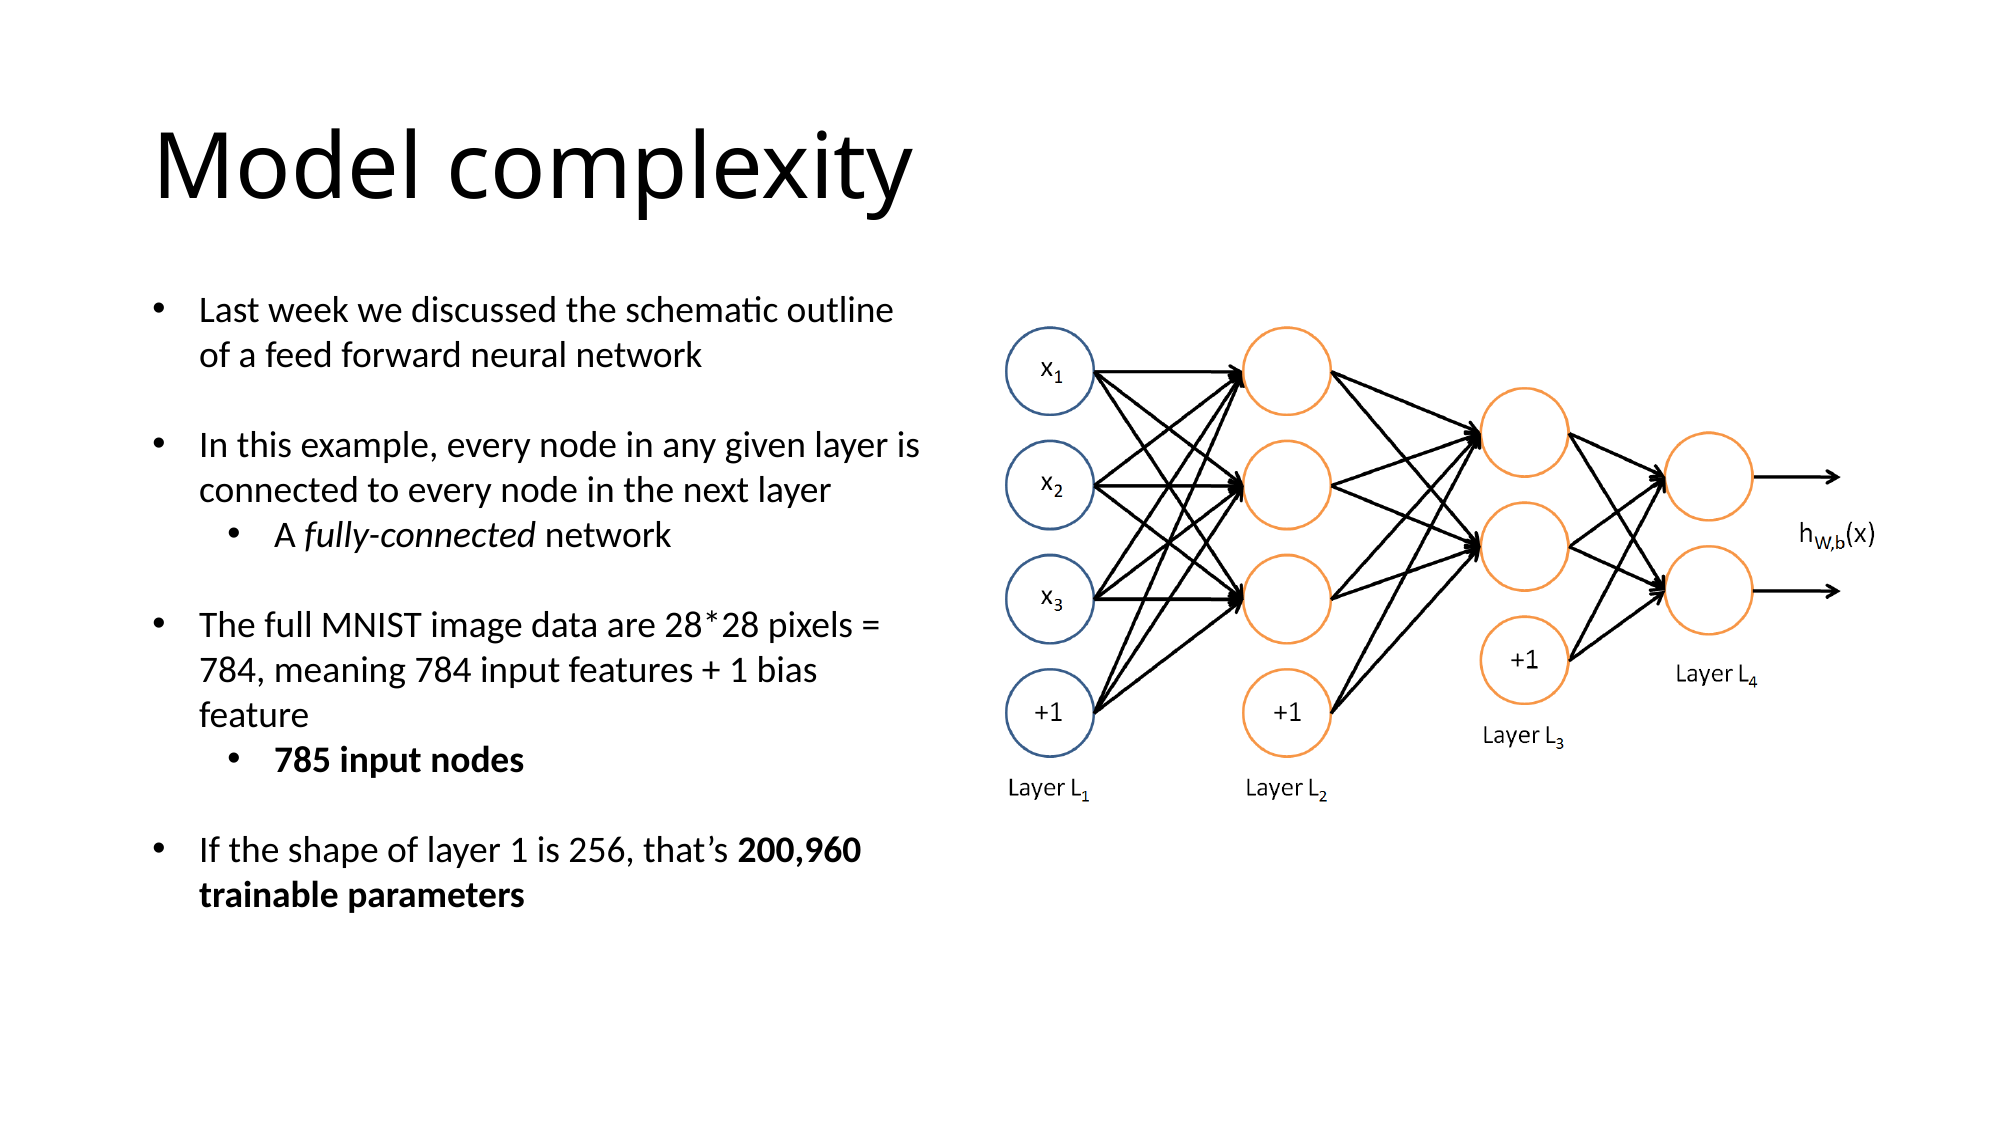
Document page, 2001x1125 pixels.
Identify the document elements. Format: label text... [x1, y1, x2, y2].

text_box Last week we discussed the schematic outline of a feed forward neural network In this example, every node in any given layer is connected to every node in the next layer A fully-connected network The full MNIST image data are 28*28 pixels = 784, meaning 784 input features + 1 bias feature 785 input nodes If the shape of layer 1 is 256, that’s 200,960 trainable parameters [137, 277, 947, 922]
title Model complexity [137, 59, 1863, 278]
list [999, 321, 1881, 804]
